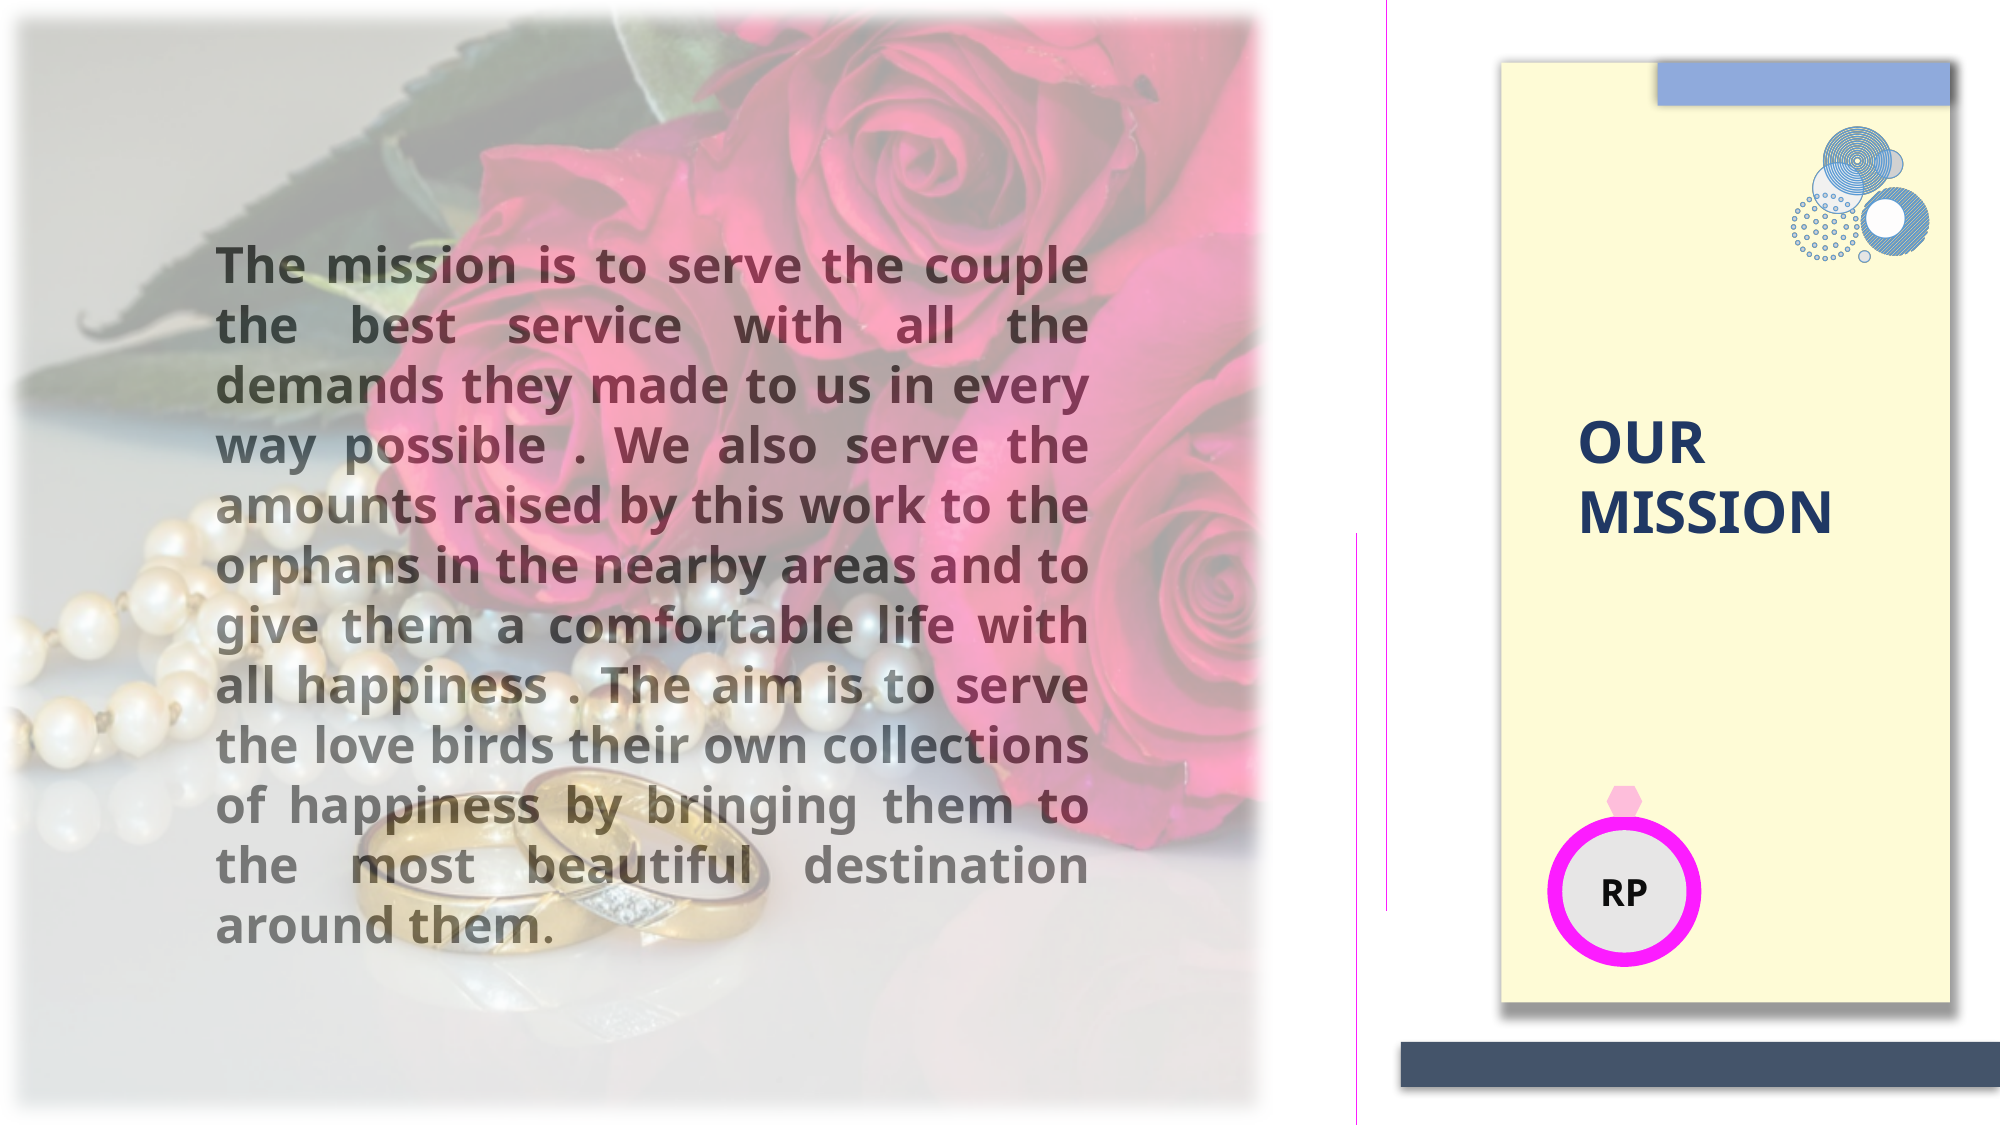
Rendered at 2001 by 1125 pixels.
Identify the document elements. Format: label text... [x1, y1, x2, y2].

picture [0, 1, 1273, 1125]
text_box [1500, 62, 1951, 1003]
text_box [1657, 62, 1951, 107]
text_box [1400, 1041, 2000, 1088]
text_box [1605, 784, 1644, 818]
picture [1770, 105, 1950, 285]
text_box OUR MISSION [1562, 397, 1855, 553]
text_box RP [1561, 829, 1688, 954]
text_box [1547, 816, 1702, 967]
